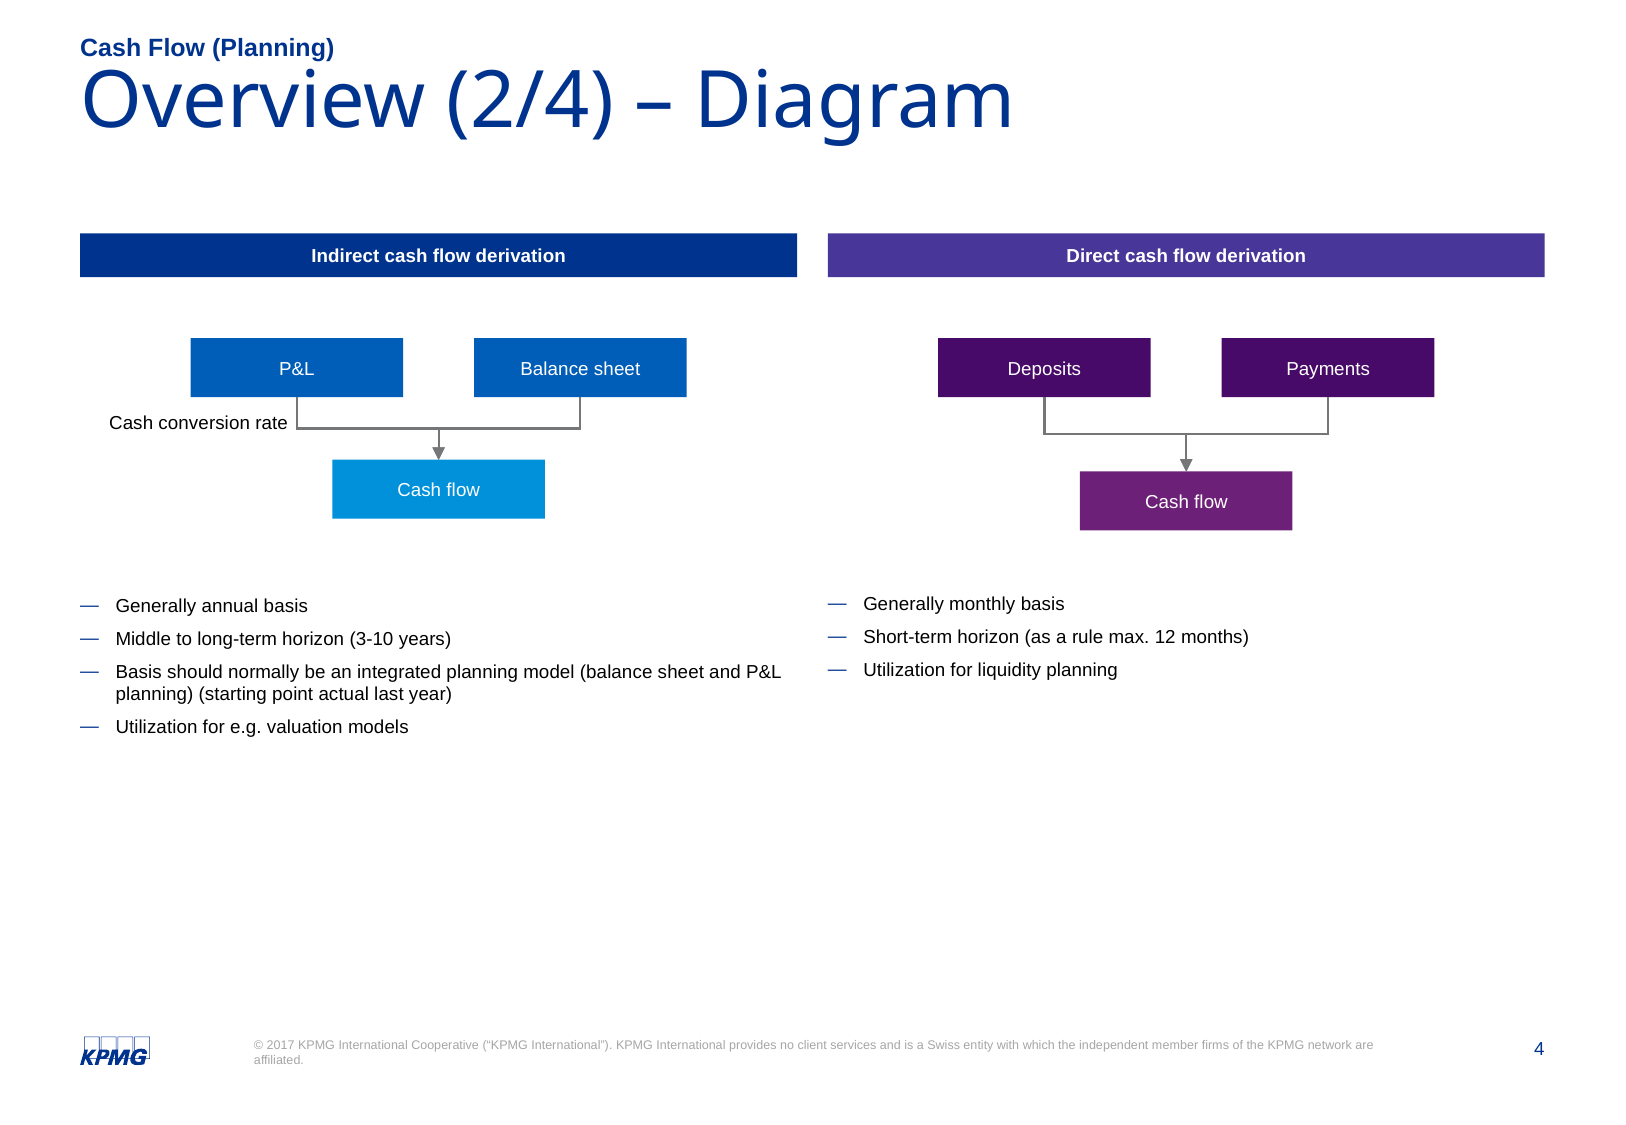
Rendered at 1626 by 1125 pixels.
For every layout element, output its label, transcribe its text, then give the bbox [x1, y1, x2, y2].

title Overview (2/4) – Diagram [80, 74, 1545, 193]
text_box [190, 338, 687, 519]
text_box Indirect cash flow derivation [79, 232, 798, 278]
text_box Direct cash flow derivation [827, 232, 1546, 278]
list Generally annual basis Middle to long-term horizon (3-10 years) Basis should normally be an integrated planning model (balance sheet and P&L planning) (starting point actual last year) Utilization for e.g. valuation models [80, 593, 798, 791]
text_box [938, 338, 1435, 531]
text_box Cash conversion rate [109, 411, 190, 434]
list Generally monthly basis Short-term horizon (as a rule max. 12 months) Utilization for liquidity planning [827, 591, 1545, 789]
list Cash Flow (Planning) [80, 33, 1490, 62]
